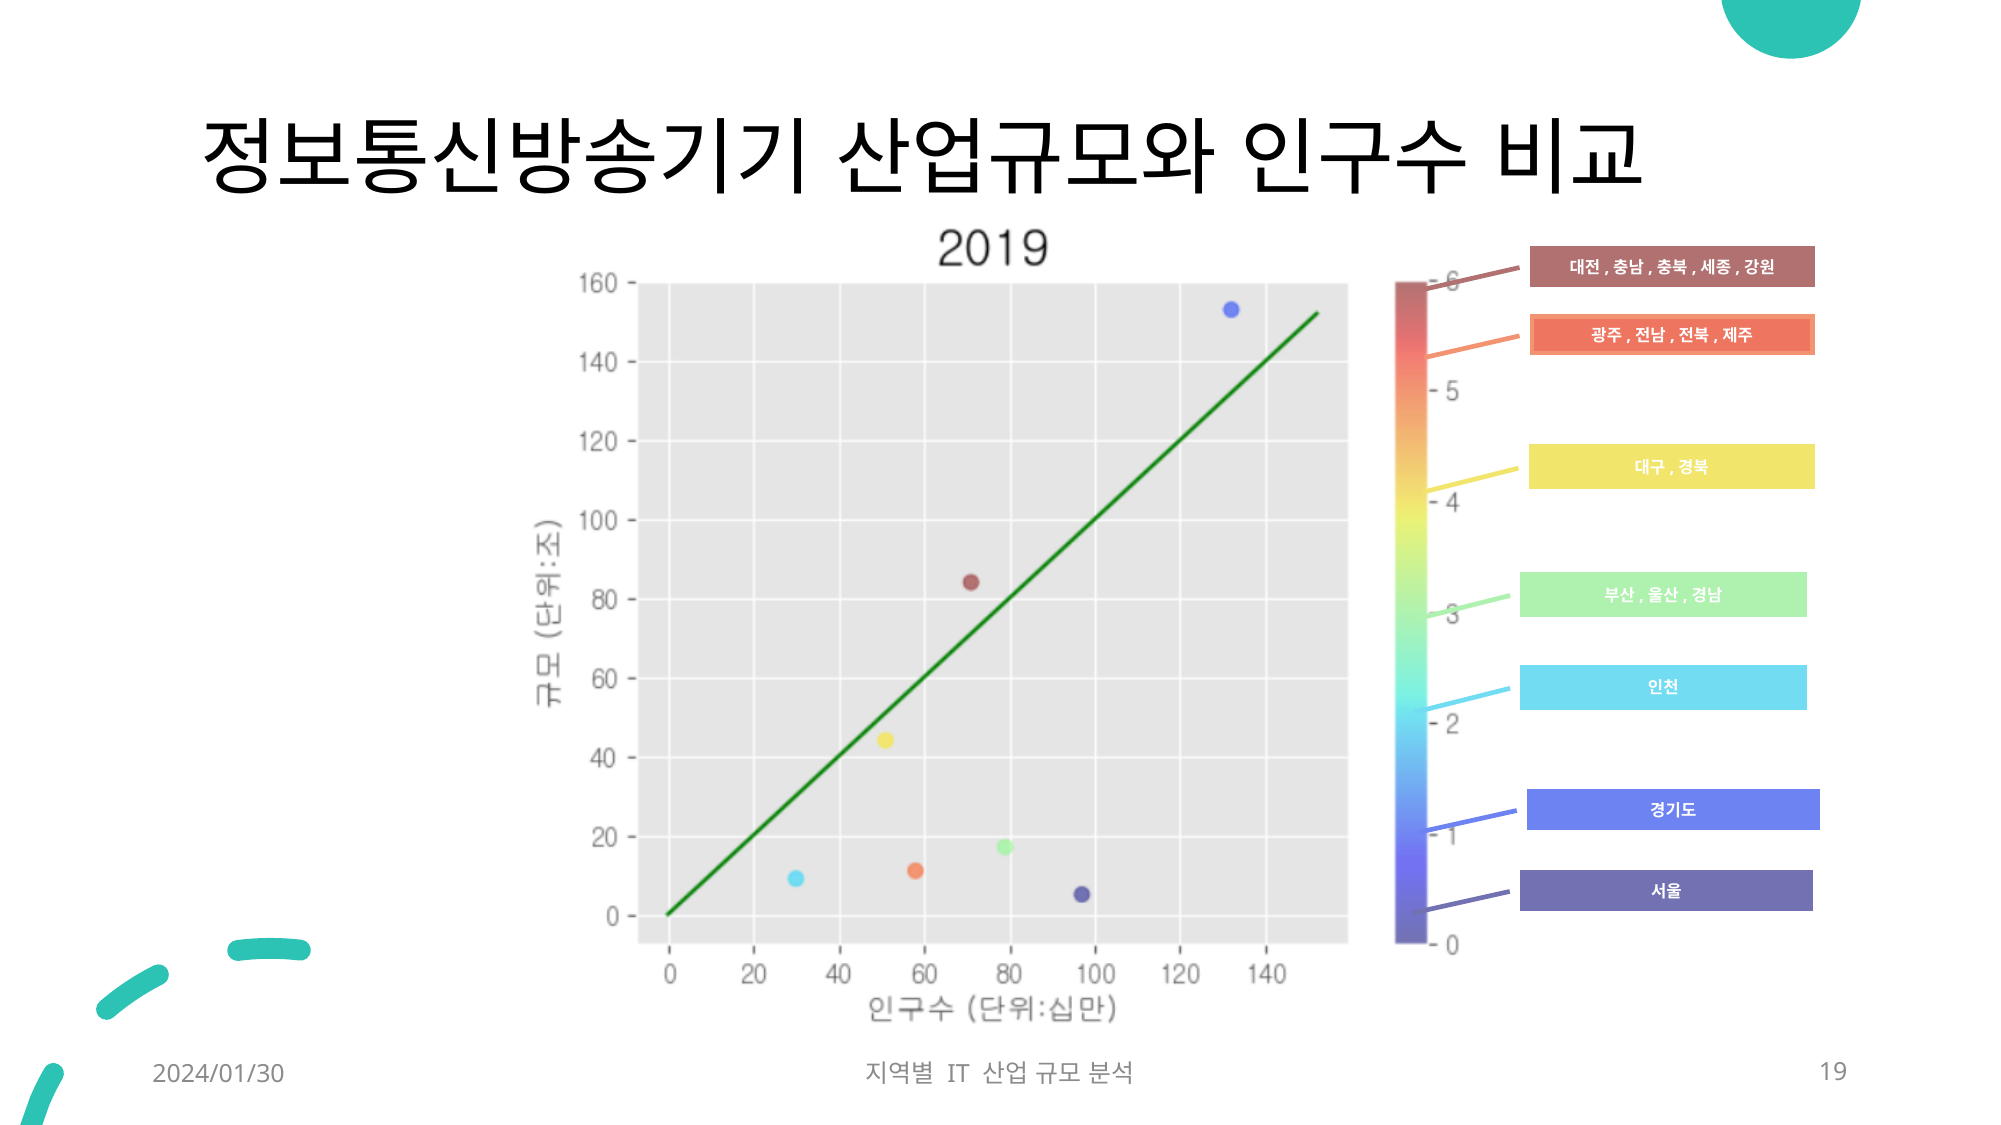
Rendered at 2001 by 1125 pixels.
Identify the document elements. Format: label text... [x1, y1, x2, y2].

text_box 인천 [1522, 666, 1805, 708]
text_box 대구,경북 [1530, 446, 1814, 488]
text_box 서울 [1522, 871, 1811, 910]
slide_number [137, 1042, 588, 1103]
text_box 서울 [1492, 890, 1510, 897]
footer 지역별 IT 산업 규모 분석 [662, 1047, 1338, 1103]
picture [508, 206, 1492, 1047]
title 정보통신방송기기 산업규모와 인구수 비교 [137, 49, 1863, 267]
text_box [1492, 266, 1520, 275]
text_box 인천 [1492, 687, 1511, 694]
slide_number 19 [1412, 1042, 1863, 1103]
text_box 경기도 [1492, 809, 1517, 818]
text_box 광주,전남,전북,제주 [1531, 316, 1814, 354]
text_box 대구,경북 [1492, 467, 1519, 476]
text_box 대전,충남,충북,세종,강원 [1531, 247, 1814, 286]
text_box 광주,전남,전북,제주 [1492, 334, 1520, 344]
text_box 경기도 [1529, 790, 1818, 829]
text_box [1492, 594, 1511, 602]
text_box 부산,울산,경남 [1522, 573, 1805, 615]
